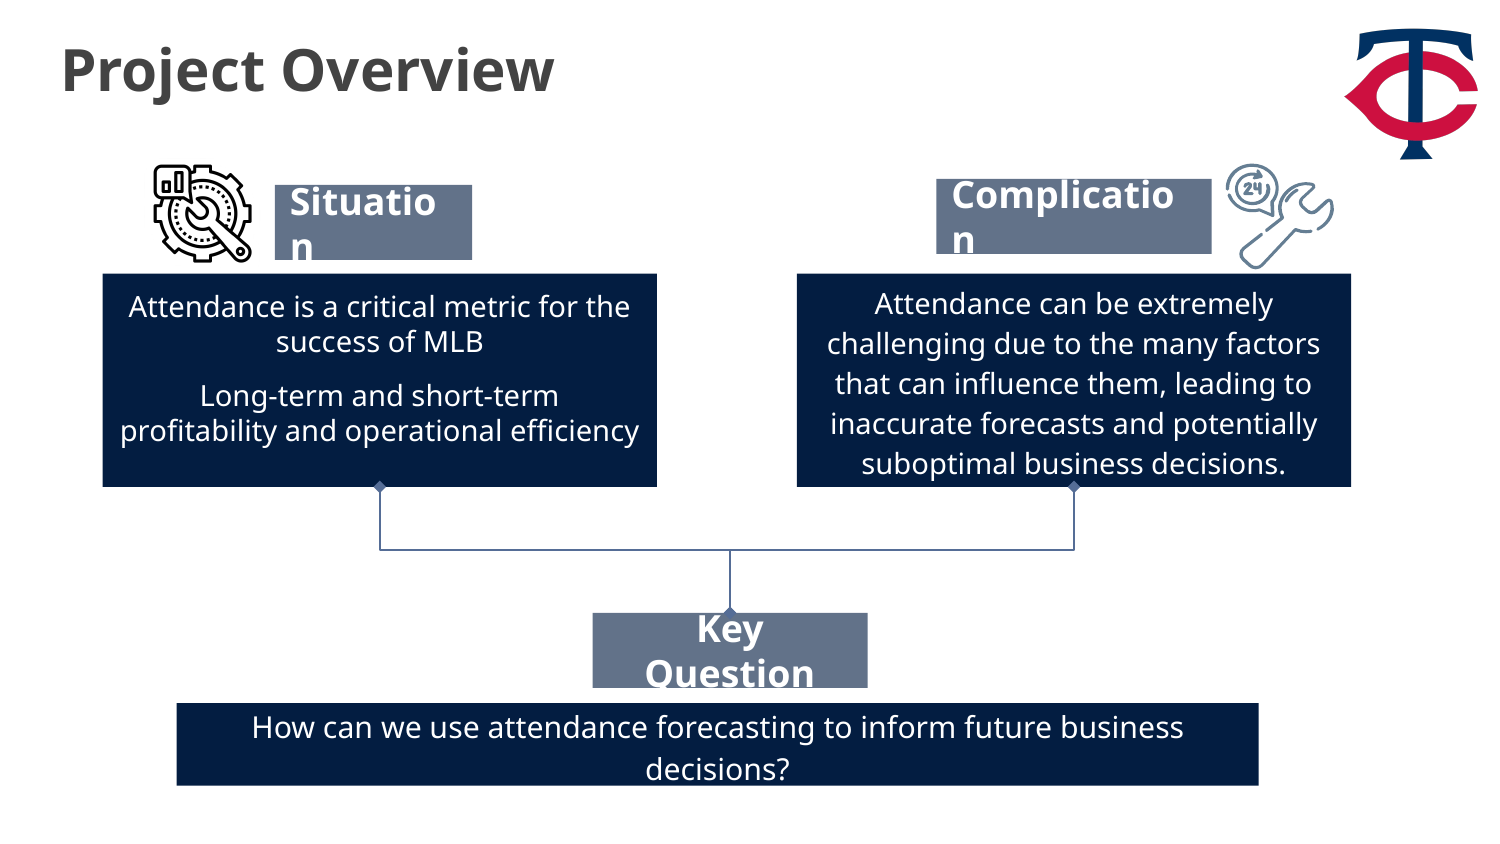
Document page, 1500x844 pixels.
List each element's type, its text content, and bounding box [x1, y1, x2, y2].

text_box Complication [936, 178, 1212, 254]
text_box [1225, 163, 1335, 270]
text_box Situation [274, 184, 473, 260]
subtitle How can we use attendance forecasting to inform future business decisions? [176, 703, 1259, 786]
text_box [491, 374, 619, 726]
picture [152, 163, 253, 264]
subtitle Attendance can be extremely challenging due to the many factors that can influence them, leading to inaccurate forecasts and potentially suboptimal business decisions. [796, 273, 1352, 487]
title Project Overview [45, 15, 1036, 122]
picture [1344, 27, 1479, 162]
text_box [838, 377, 966, 723]
text_box Key Question [623, 612, 833, 688]
subtitle Attendance is a critical metric for the success of MLB Long-term and short-term profitability and operational efficiency [102, 273, 657, 487]
